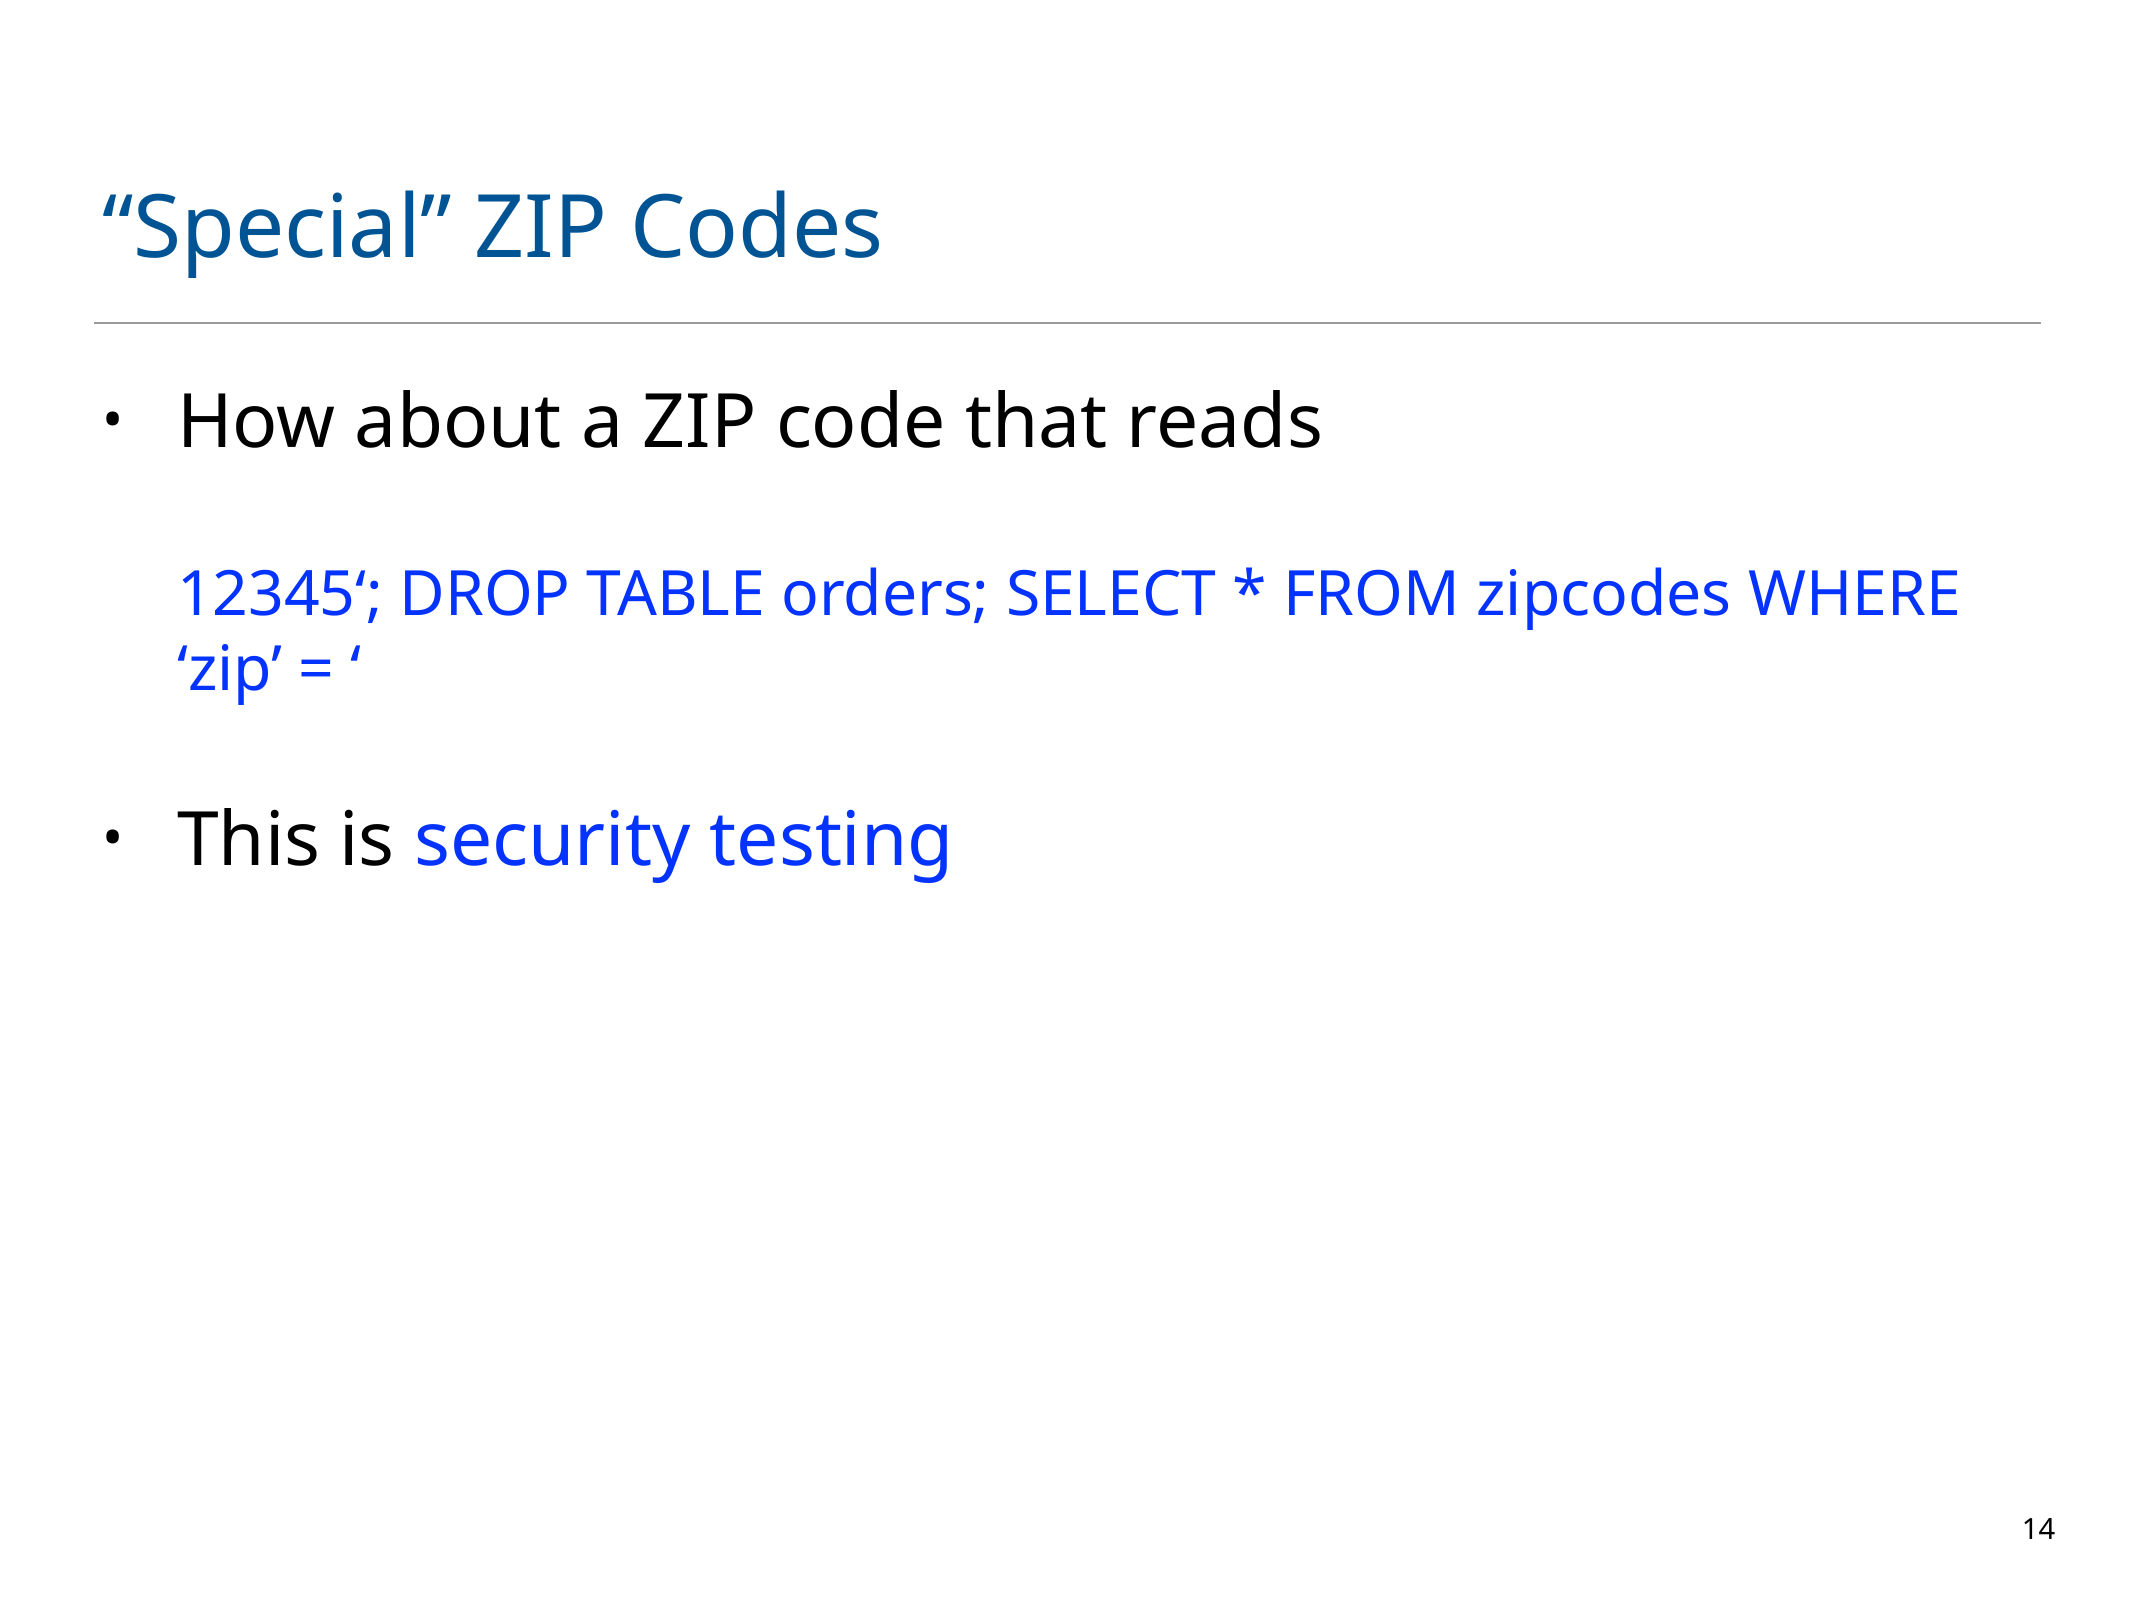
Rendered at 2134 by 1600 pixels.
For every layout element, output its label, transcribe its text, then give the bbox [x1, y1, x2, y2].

title “Special” ZIP Codes [93, 53, 2041, 284]
slide_number 14 [2011, 1508, 2065, 1559]
list How about a ZIP code that reads 12345‘; DROP TABLE orders; SELECT * FROM zipcodes WHERE ‘zip’ = ‘ This is security testing [93, 364, 2041, 1459]
